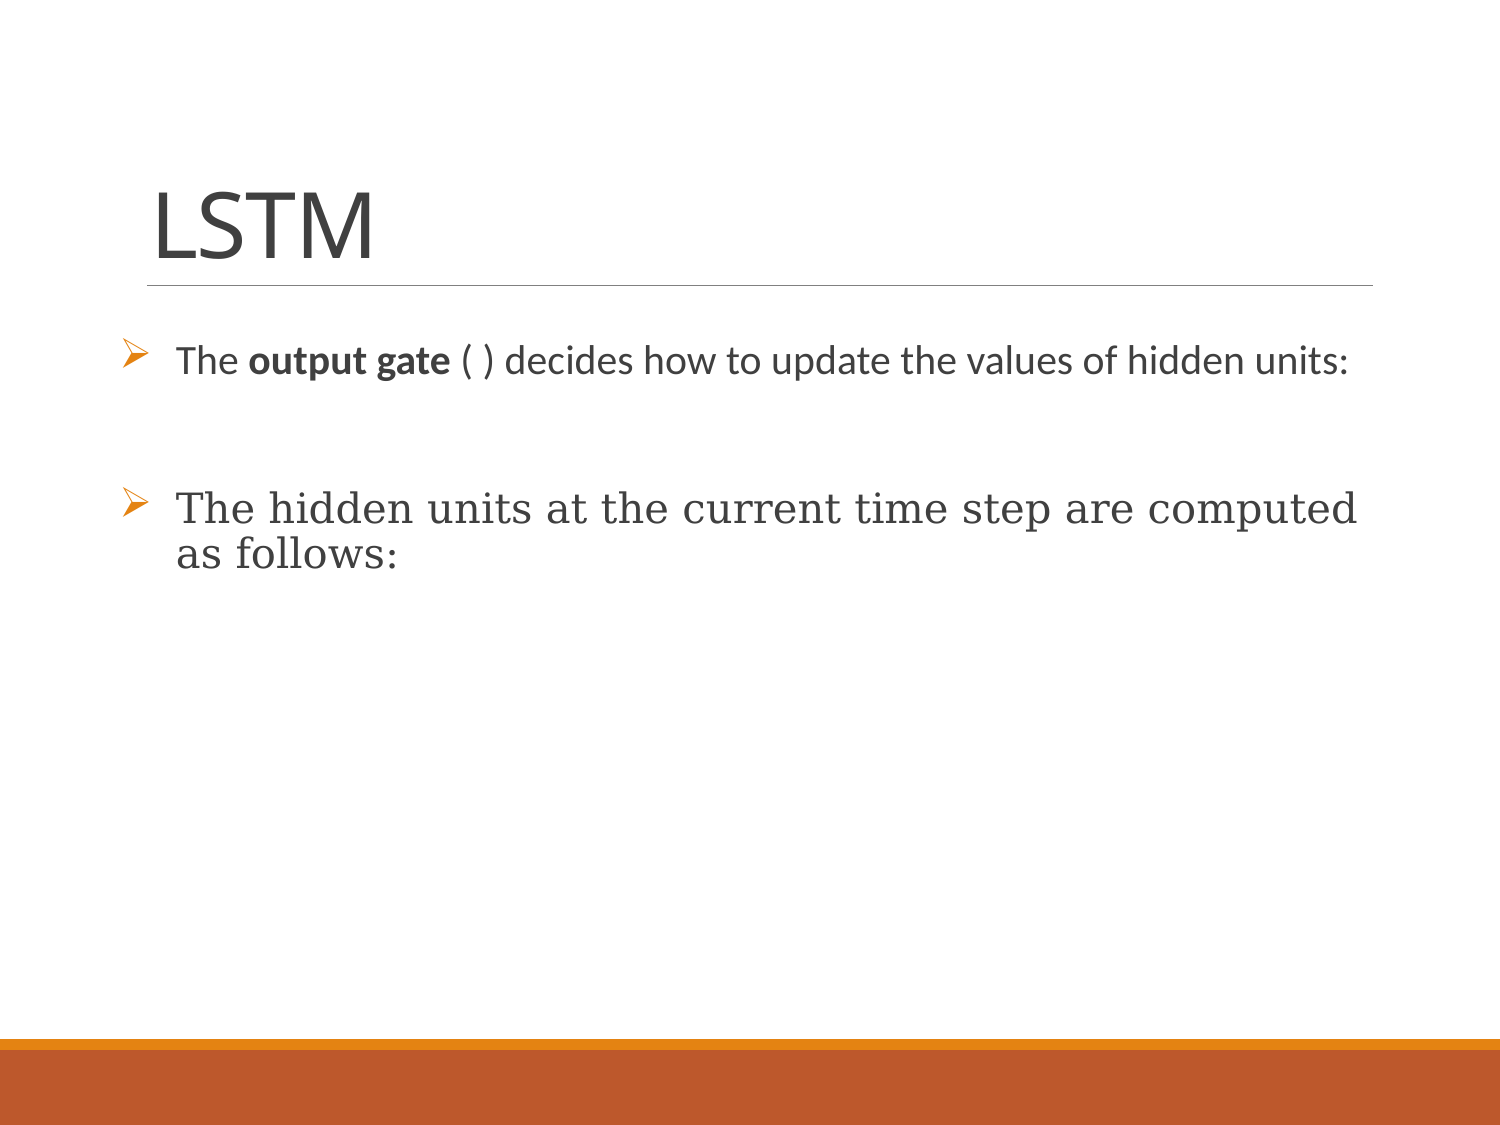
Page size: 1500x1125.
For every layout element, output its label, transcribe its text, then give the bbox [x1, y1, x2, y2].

title LSTM [135, 47, 1373, 285]
